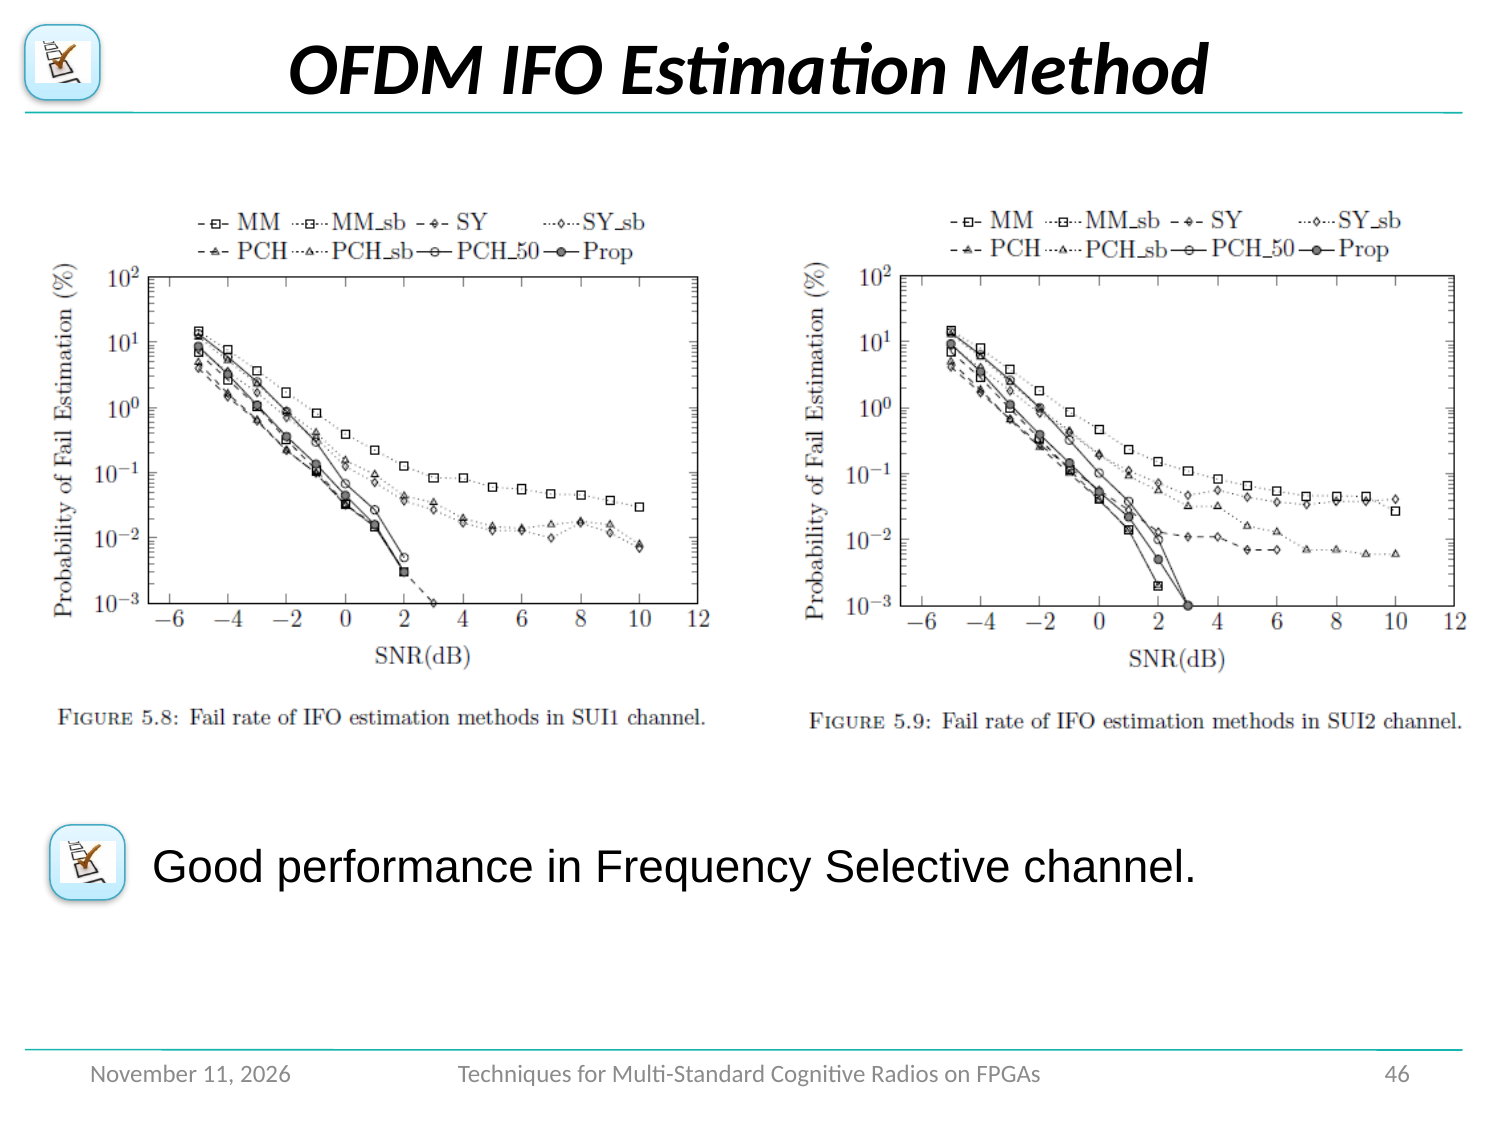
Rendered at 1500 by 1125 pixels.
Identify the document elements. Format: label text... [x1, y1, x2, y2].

picture [799, 207, 1476, 738]
title OFDM IFO Estimation Method [75, 12, 1425, 118]
slide_number 46 [1074, 1042, 1425, 1103]
text_box Good performance in Frequency Selective channel. [137, 829, 1475, 899]
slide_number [75, 1042, 425, 1103]
picture [49, 204, 713, 735]
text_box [24, 24, 101, 101]
footer Techniques for Multi-Standard Cognitive Radios on FPGAs [437, 1042, 1063, 1103]
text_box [49, 824, 126, 901]
